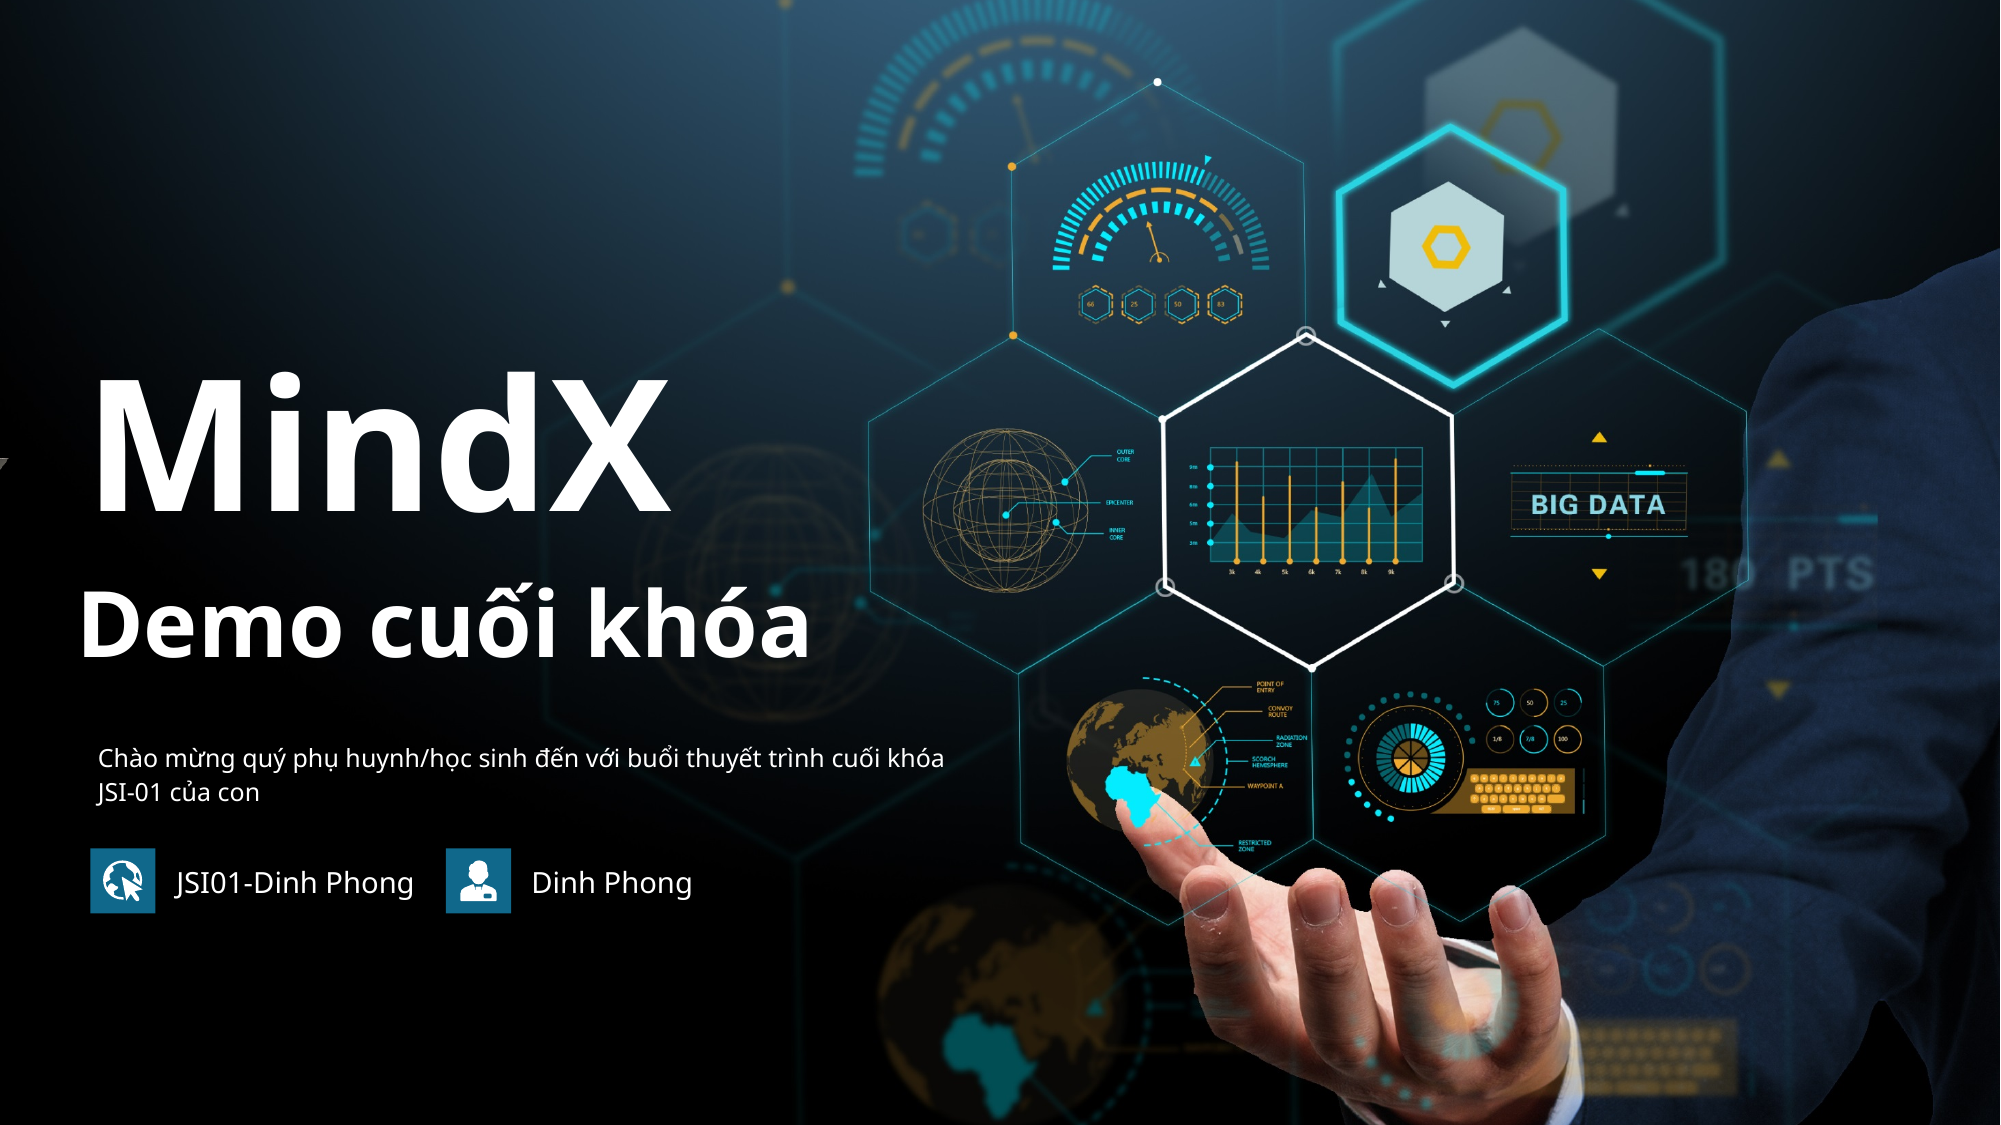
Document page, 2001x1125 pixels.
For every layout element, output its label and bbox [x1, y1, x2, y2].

picture [0, 0, 2000, 1125]
text_box [90, 848, 709, 914]
